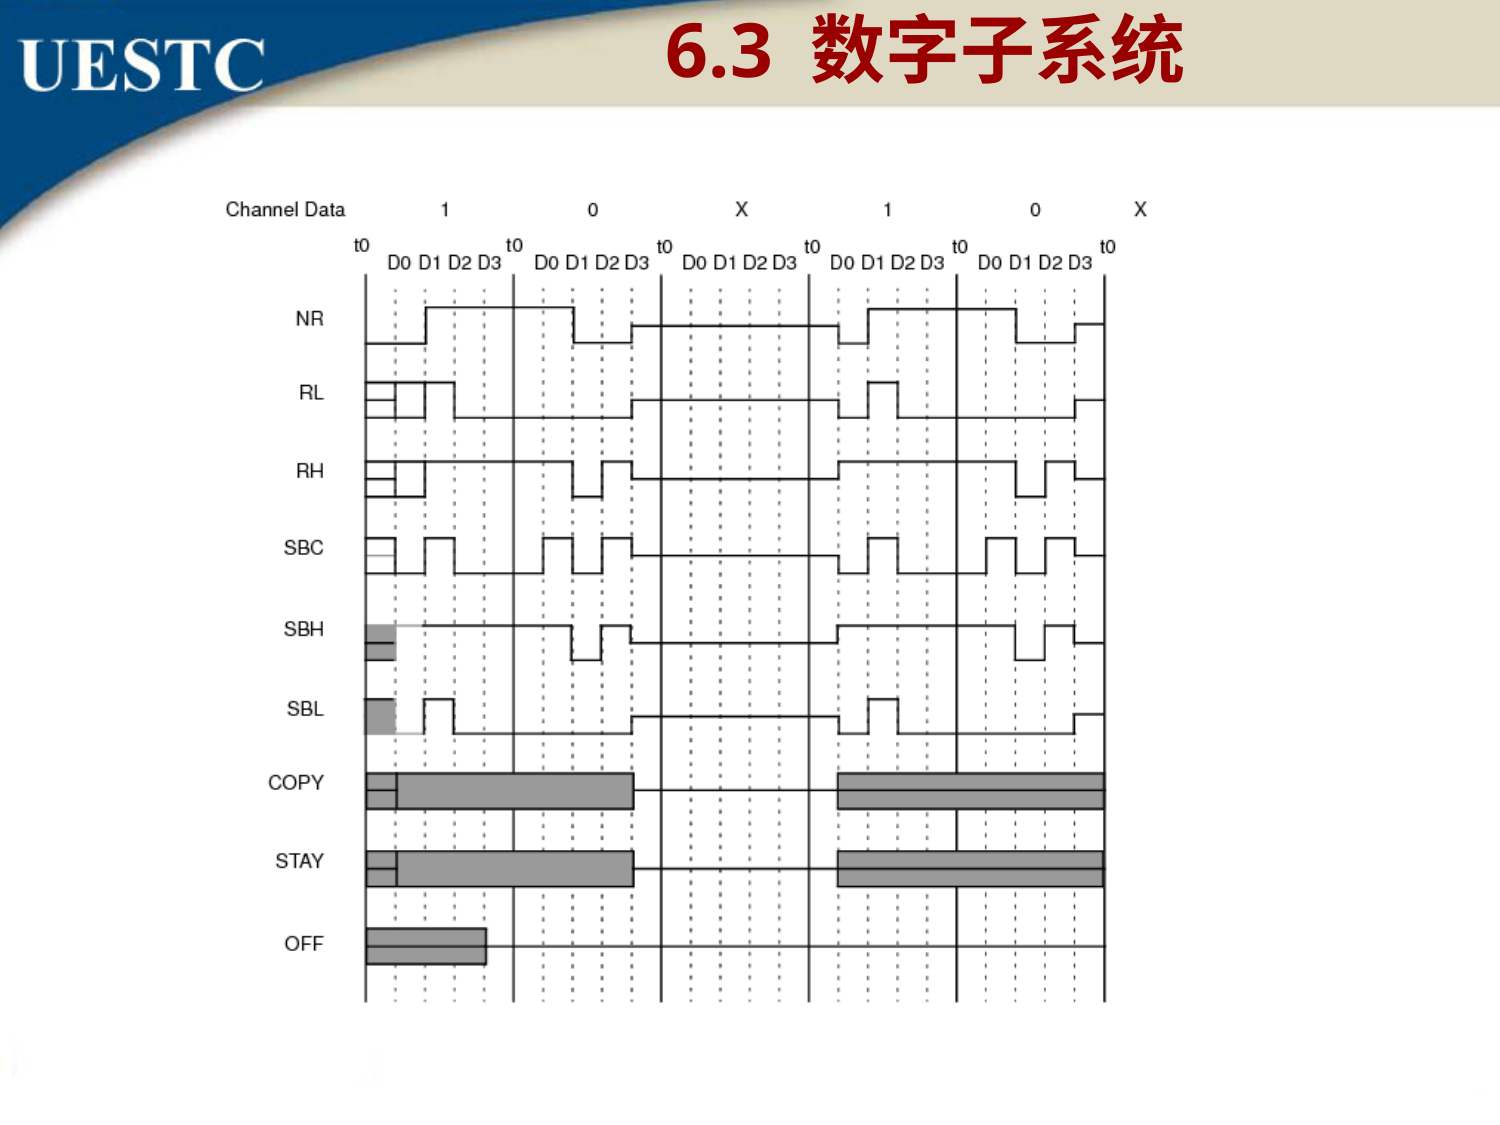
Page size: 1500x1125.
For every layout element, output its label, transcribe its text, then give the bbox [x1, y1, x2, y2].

text_box 6.3 数字子系统 [441, 0, 1411, 107]
picture [0, 0, 1500, 1125]
